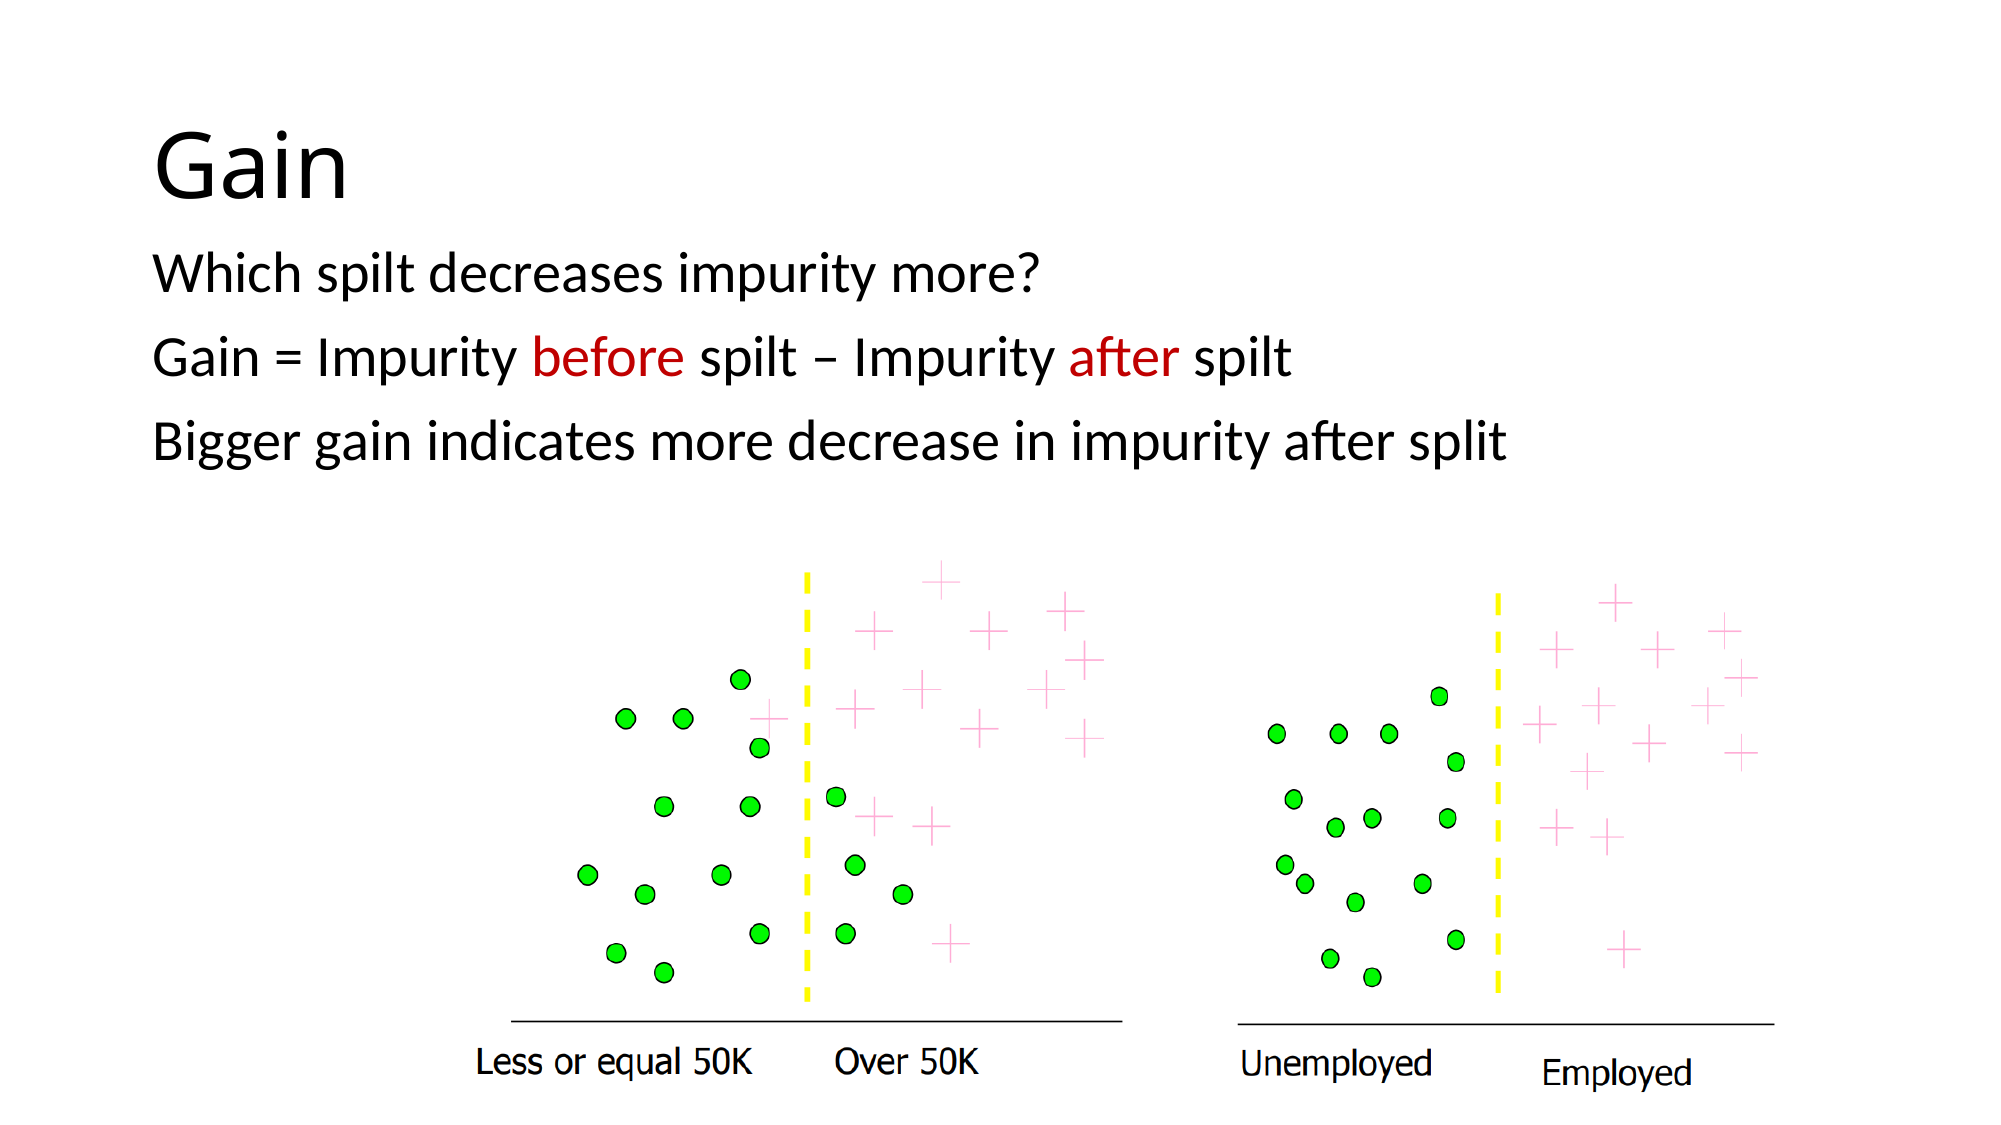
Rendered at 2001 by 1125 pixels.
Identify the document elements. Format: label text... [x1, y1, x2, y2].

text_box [476, 550, 1782, 1100]
title Gain [137, 59, 1863, 234]
list Which spilt decreases impurity more? Gain = Impurity before spilt – Impurity after spilt Bigger gain indicates more decrease in impurity after split [137, 234, 1863, 949]
